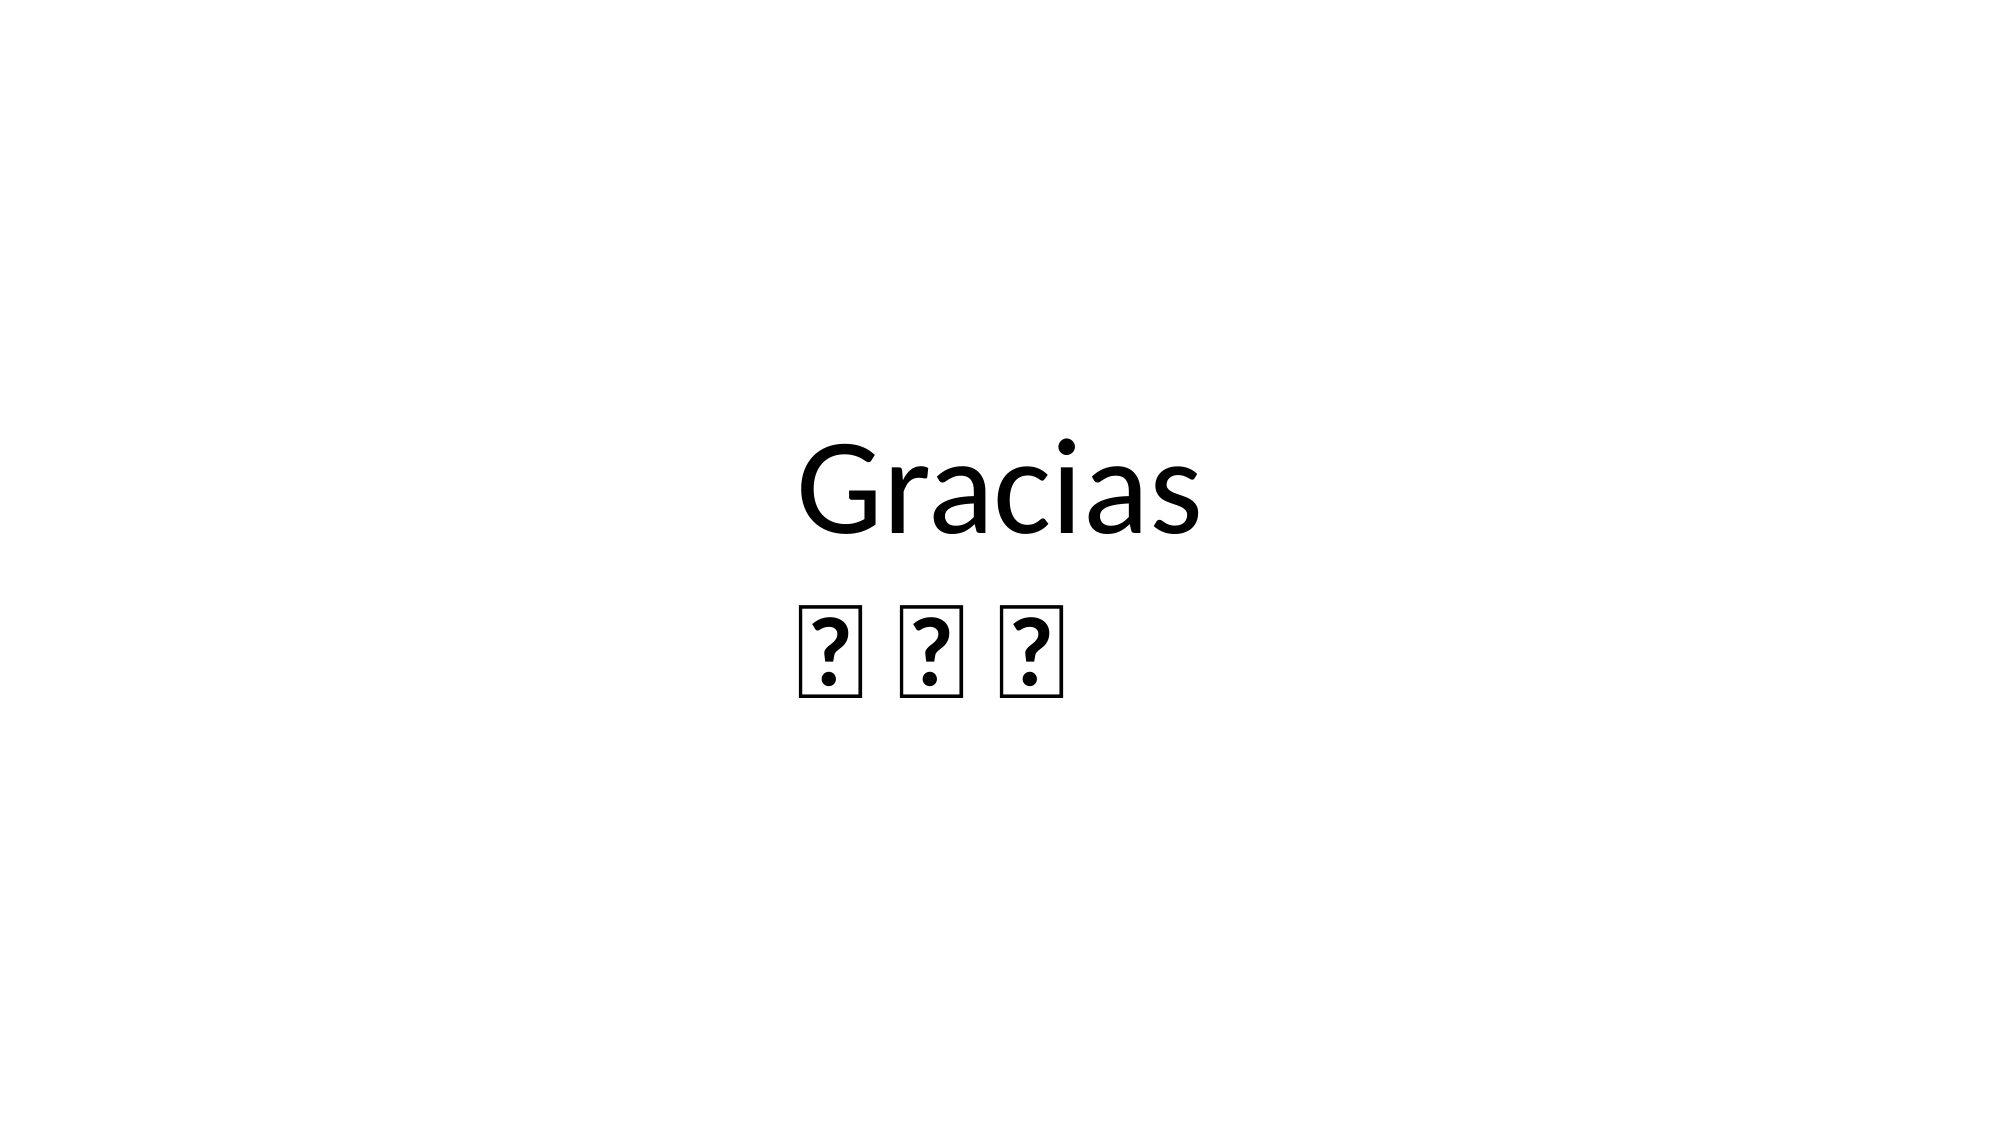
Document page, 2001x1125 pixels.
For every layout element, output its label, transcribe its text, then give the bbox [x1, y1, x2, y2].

text_box Gracias 🙏 🙏 🙏 [781, 388, 1219, 733]
